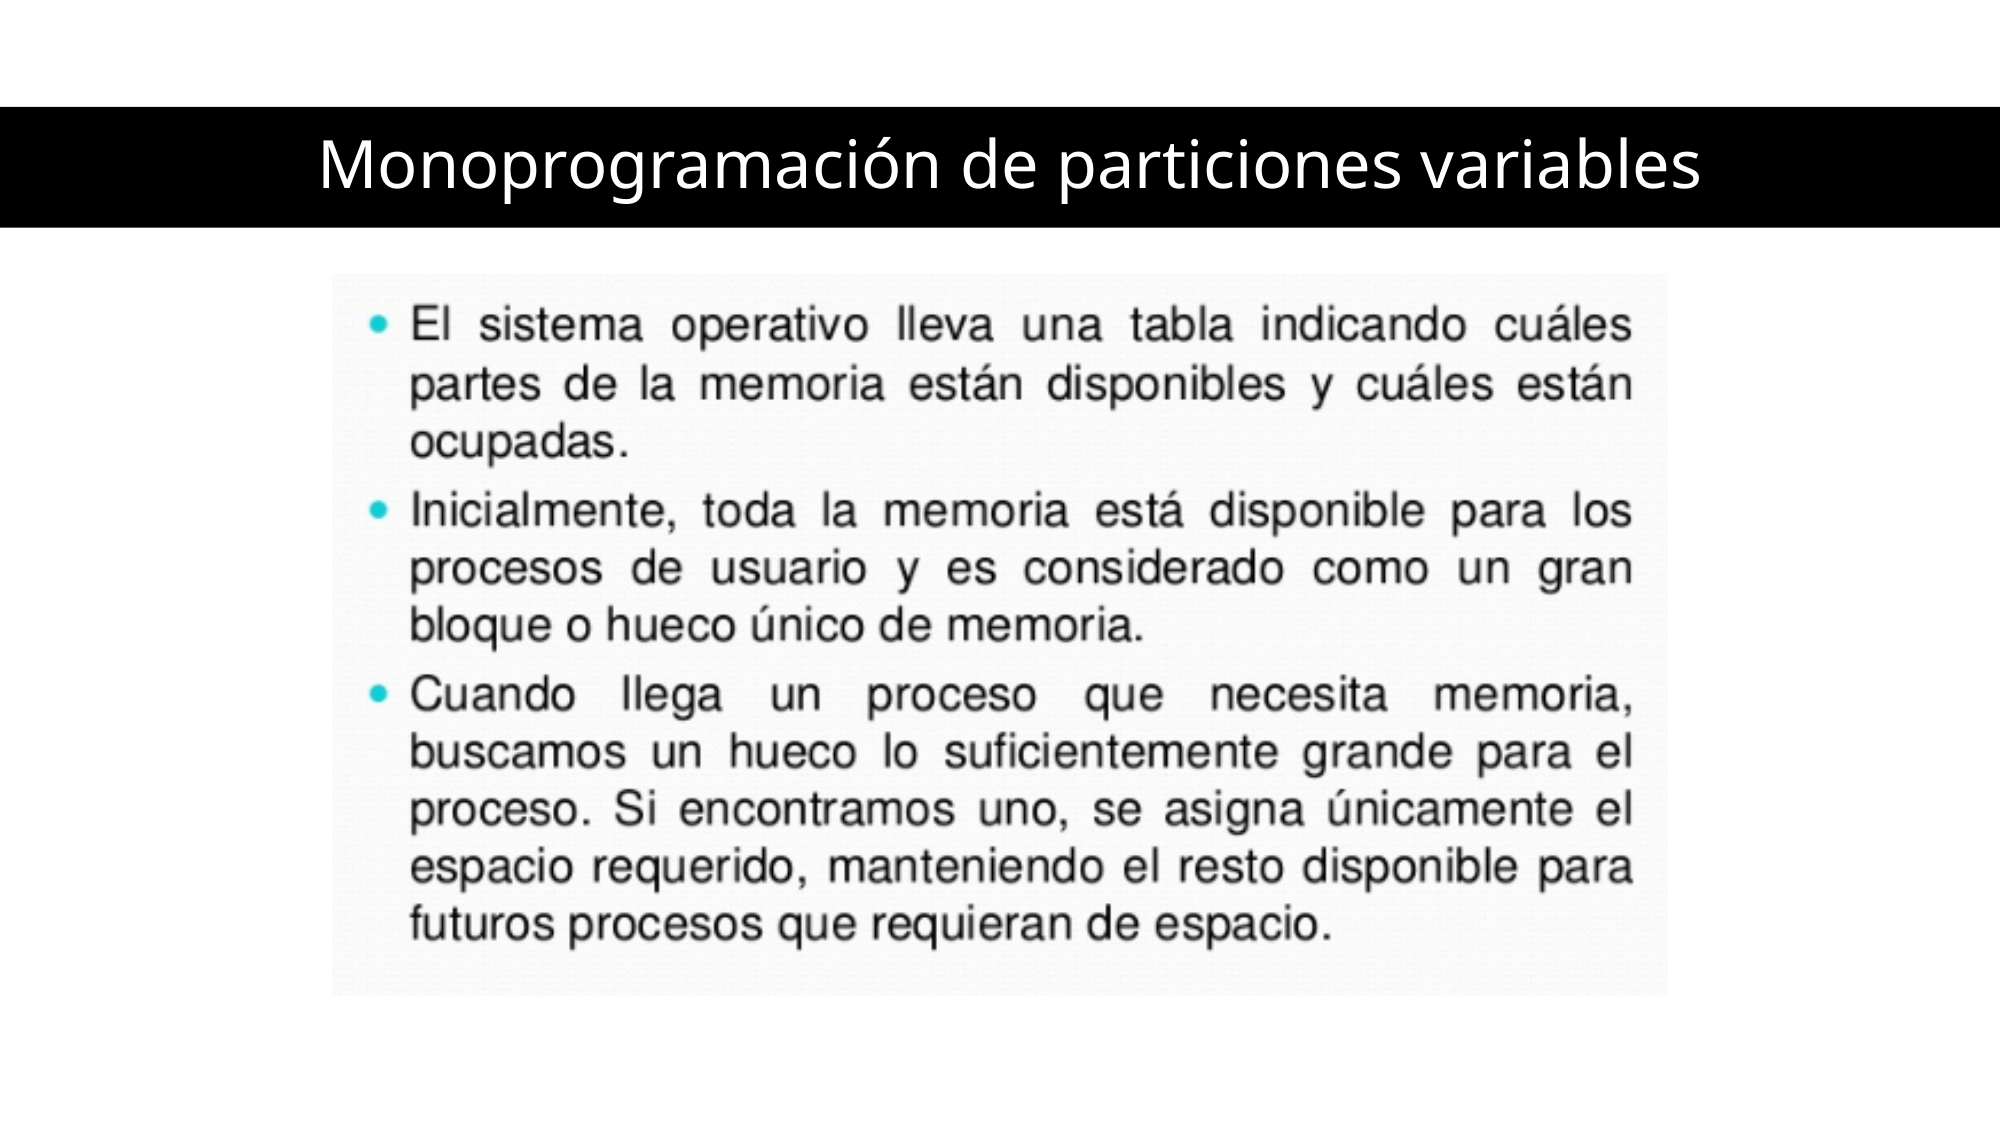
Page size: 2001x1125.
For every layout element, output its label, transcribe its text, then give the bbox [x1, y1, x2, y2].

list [332, 274, 1668, 996]
title Monoprogramación de particiones variables [91, 105, 1931, 228]
text_box [0, 106, 2000, 229]
